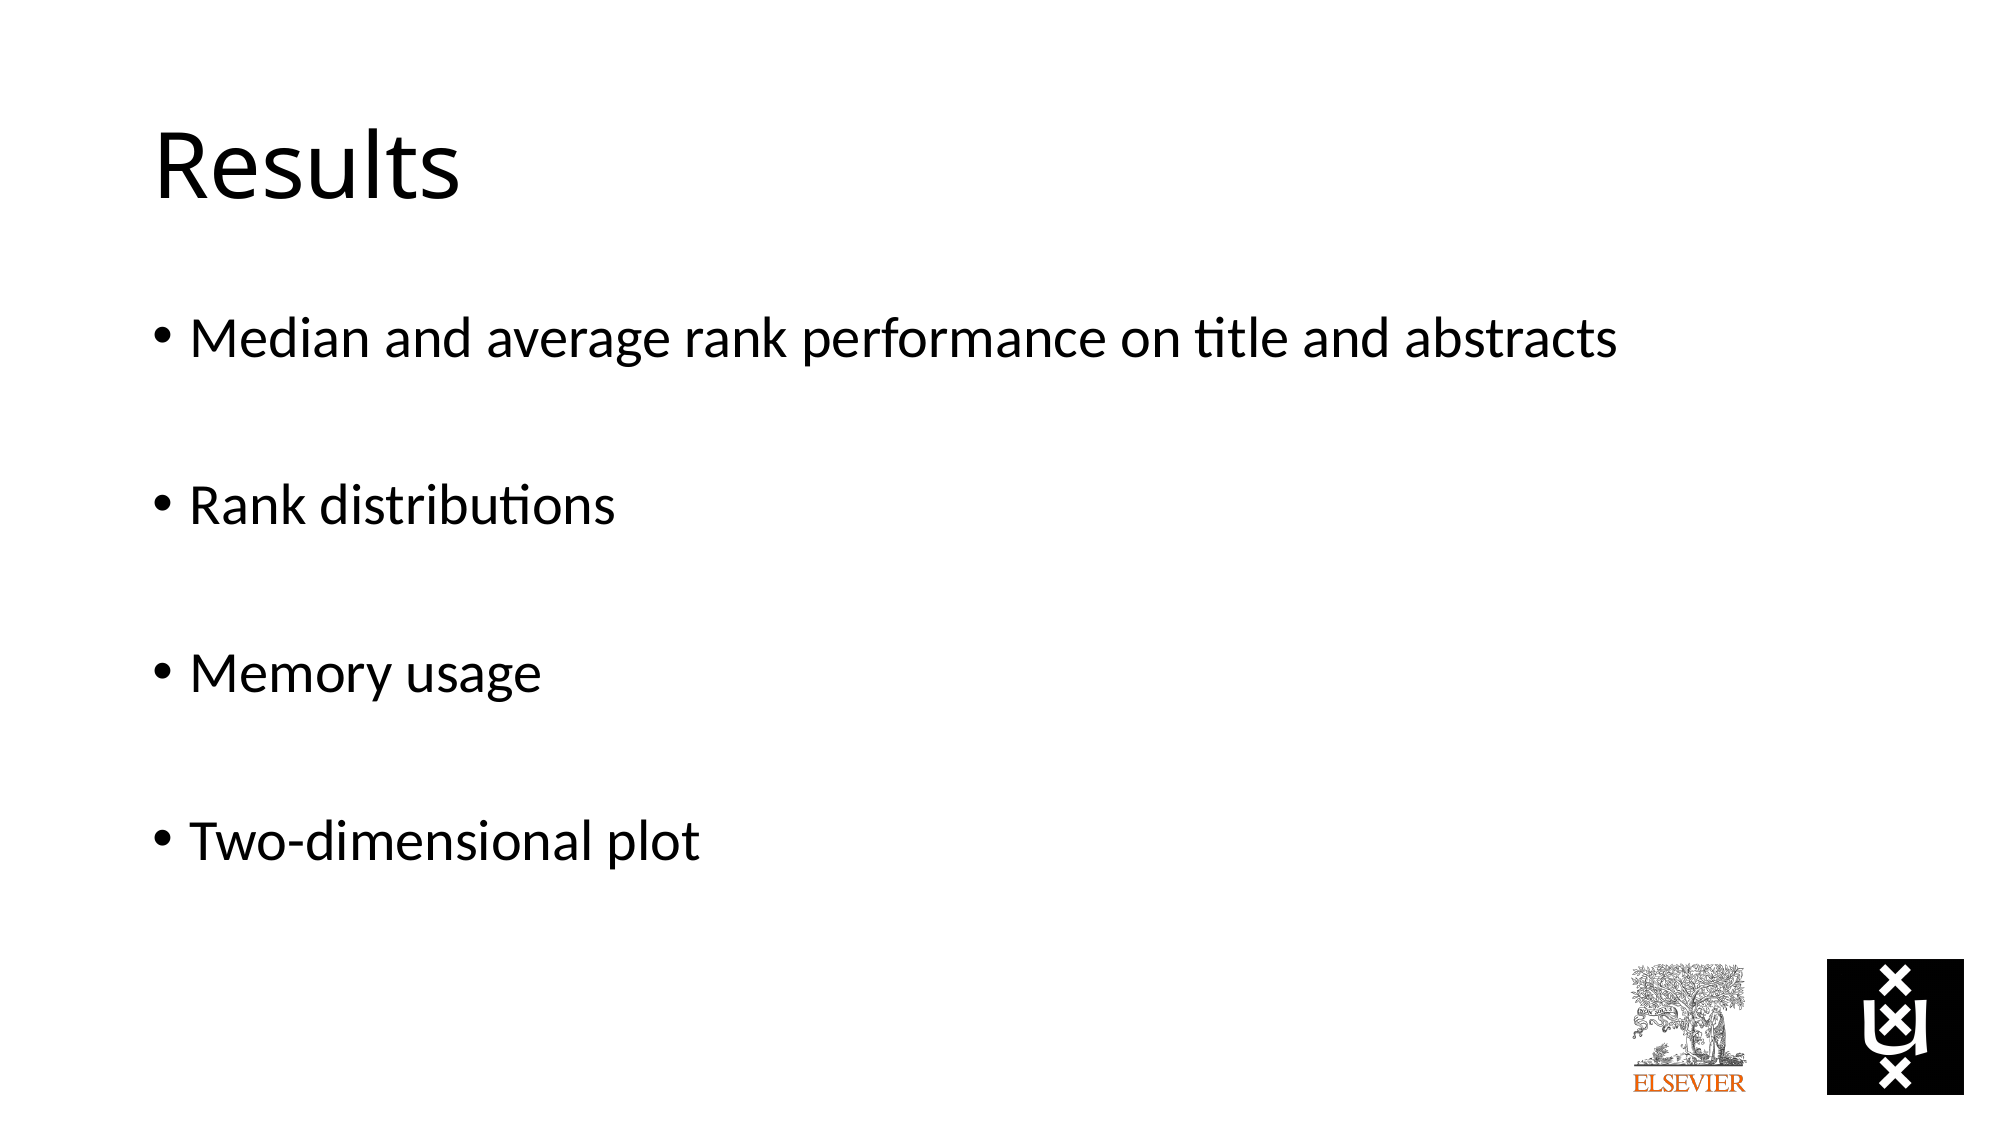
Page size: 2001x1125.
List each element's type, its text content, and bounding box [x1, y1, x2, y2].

list Median and average rank performance on title and abstracts Rank distributions Memory usage Two-dimensional plot [137, 299, 1863, 1014]
picture [1827, 959, 1964, 1095]
title Results [137, 59, 1863, 278]
picture [1627, 959, 1750, 1095]
